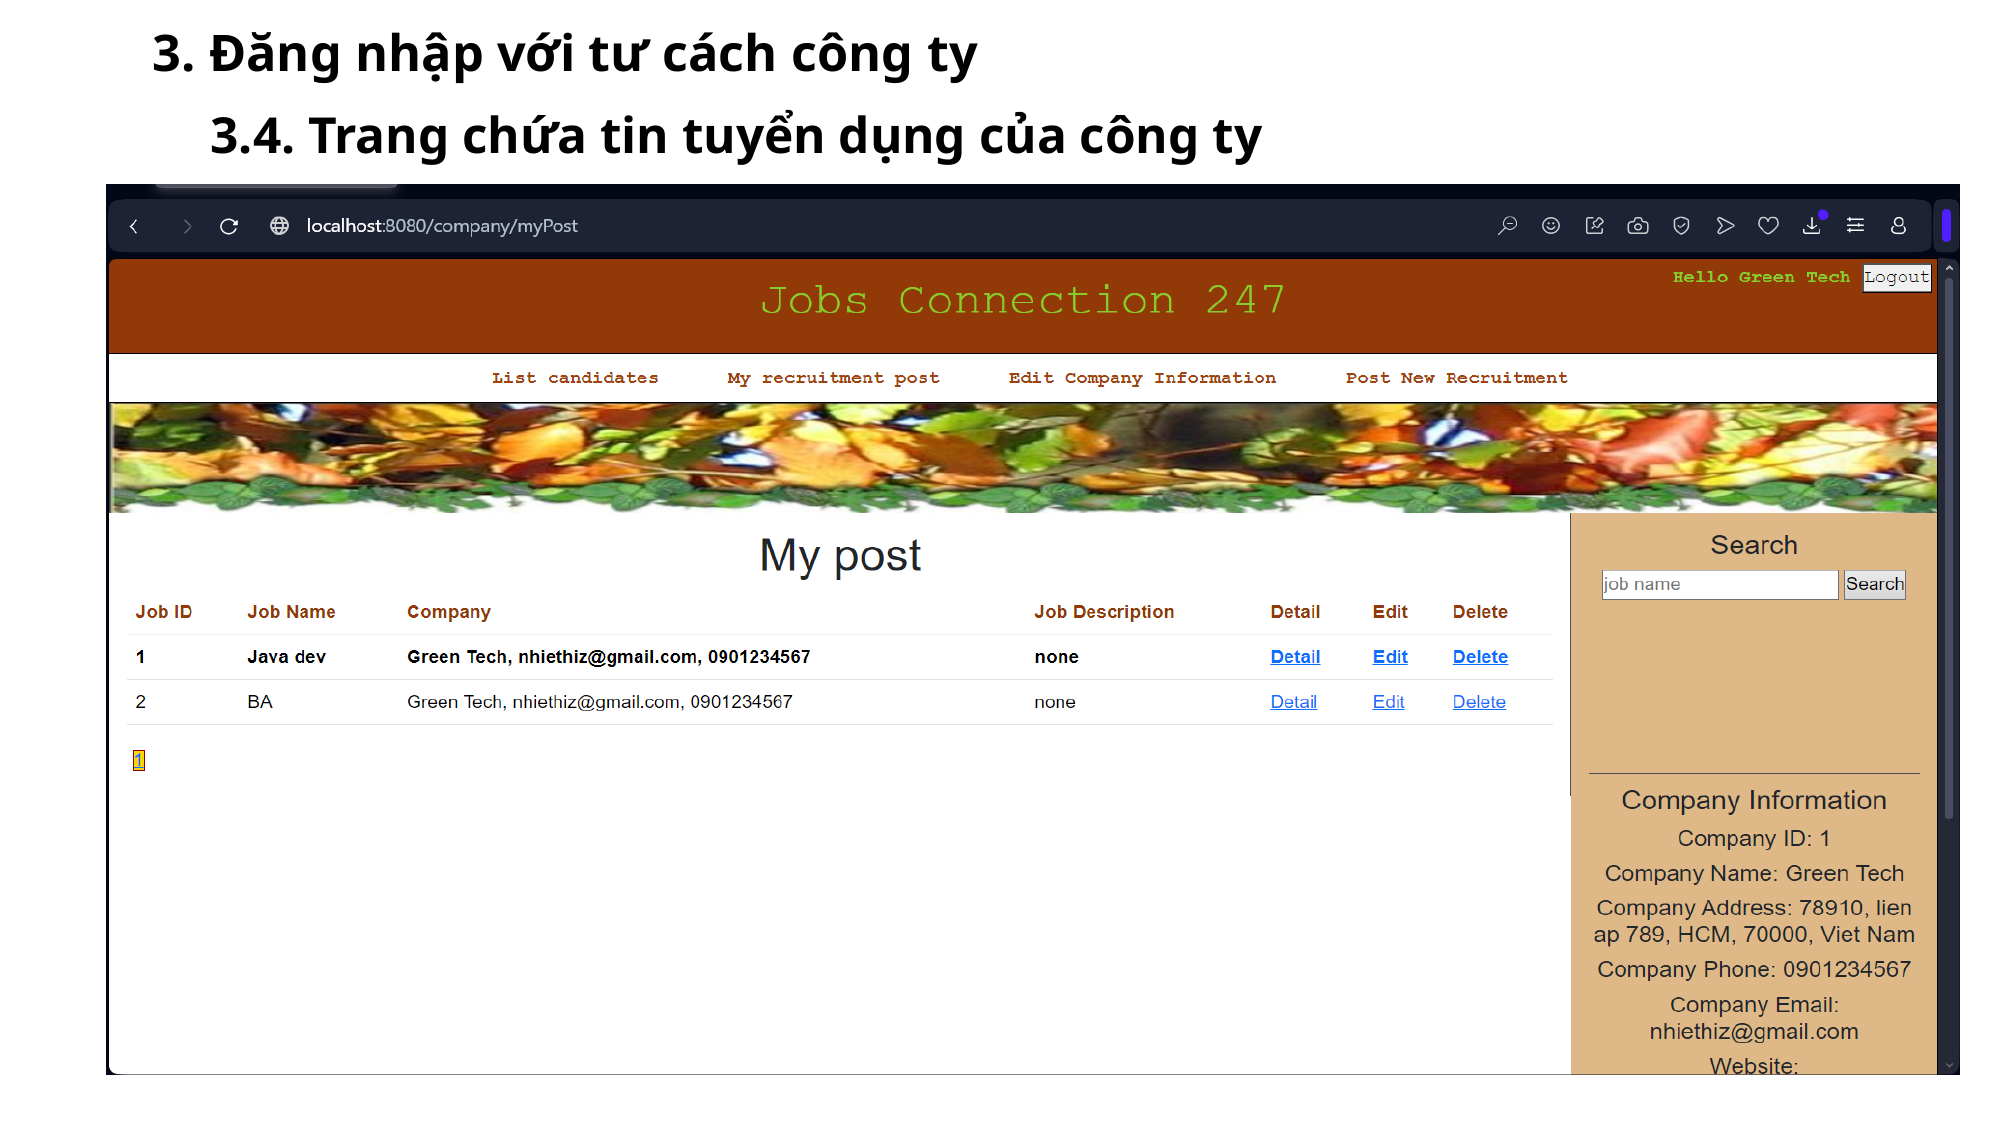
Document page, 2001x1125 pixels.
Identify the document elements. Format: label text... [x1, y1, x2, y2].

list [106, 184, 1960, 1075]
title 3. Đăng nhập với tư cách công ty [137, 19, 1863, 90]
text_box 3.4. Trang chứa tin tuyển dụng của công ty [195, 102, 1921, 173]
